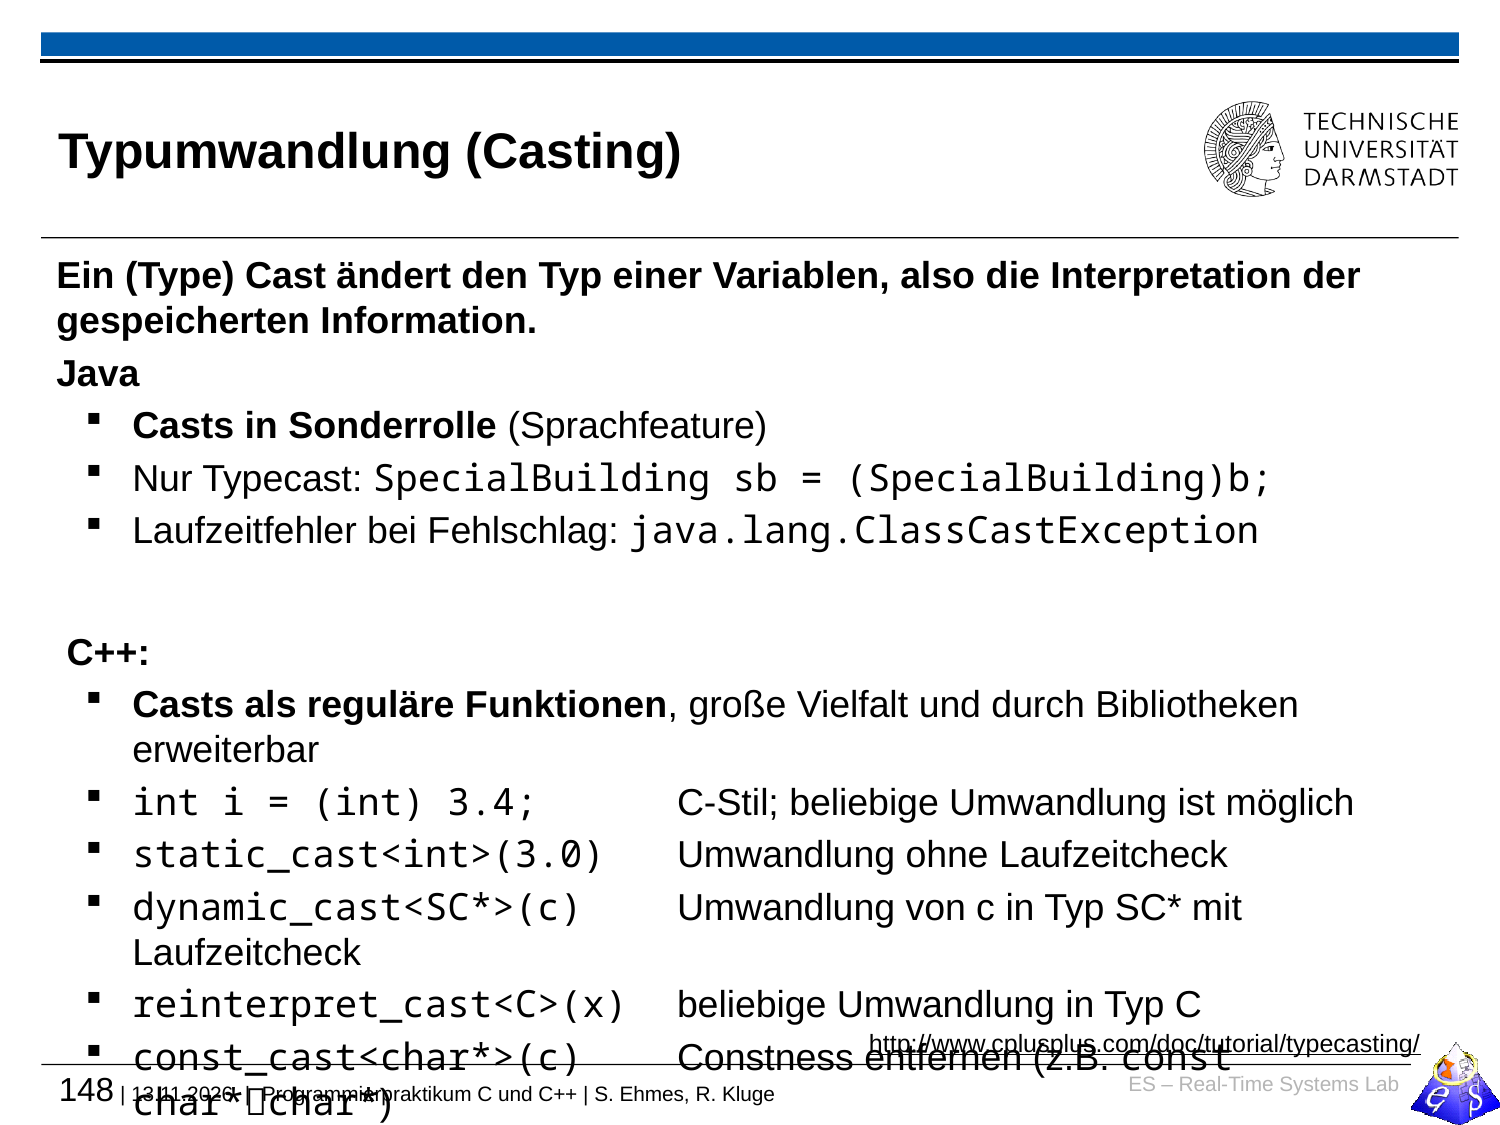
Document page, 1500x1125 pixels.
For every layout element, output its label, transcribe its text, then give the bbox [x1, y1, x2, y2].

picture [1187, 84, 1483, 214]
list Ein (Type) Cast ändert den Typ einer Variablen, also die Interpretation der gespeicherten Information. Java Casts in Sonderrolle (Sprachfeature) Nur Typecast: SpecialBuilding sb = (SpecialBuilding)b; Laufzeitfehler bei Fehlschlag: java.lang.ClassCastException C++: Casts als reguläre Funktionen, große Vielfalt und durch Bibliotheken erweiterbar int i = (int) 3.4; C-Stil; beliebige Umwandlung ist möglich static_cast<int>(3.0) Umwandlung ohne Laufzeitcheck dynamic_cast<SC*>(c) Umwandlung von c in Typ SC* mit Laufzeitcheck reinterpret_cast<C>(x) beliebige Umwandlung in Typ C const_cast<char*>(c) Constness entfernen (z.B. const char*char*) [41, 243, 1459, 1047]
picture [1411, 1066, 1500, 1125]
text_box http://www.cplusplus.com/doc/tutorial/typecasting/ [773, 1023, 1500, 1066]
title Typumwandlung (Casting) [58, 80, 1187, 218]
